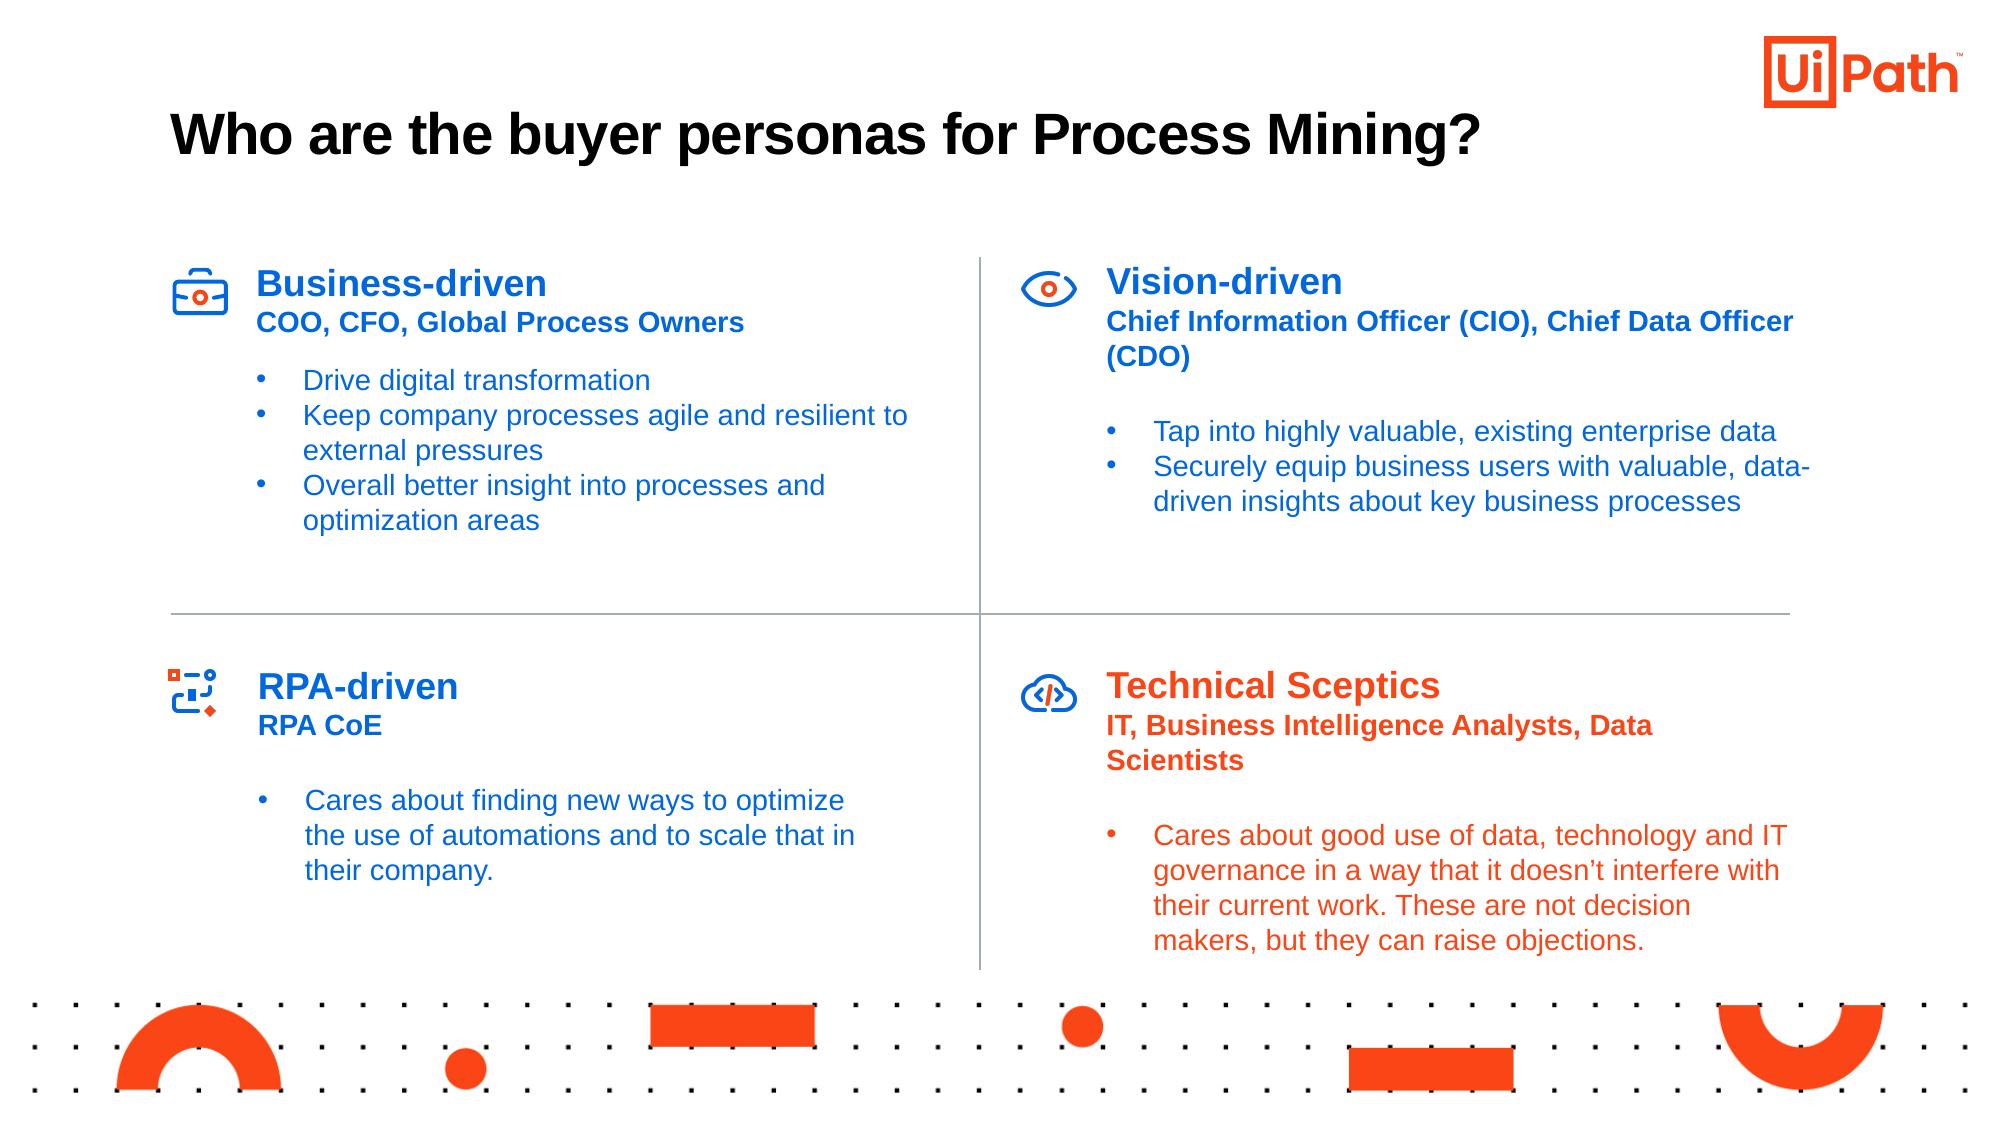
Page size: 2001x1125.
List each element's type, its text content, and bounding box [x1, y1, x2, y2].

picture [160, 661, 225, 726]
picture [1017, 661, 1081, 726]
text_box Business-driven COO, CFO, Global Process Owners Drive digital transformation Keep company processes agile and resilient to external pressures Overall better insight into processes and optimization areas [255, 258, 955, 602]
text_box Technical Sceptics IT, Business Intelligence Analysts, Data Scientists Cares about good use of data, technology and IT governance in a way that it doesn’t interfere with their current work. These are not decision makers, but they can raise objections. [1106, 661, 1790, 953]
text_box Who are the buyer personas for Process Mining? [170, 107, 1790, 258]
picture [1764, 36, 1963, 108]
text_box Vision-driven Chief Information Officer (CIO), Chief Data Officer (CDO) Tap into highly valuable, existing enterprise data Securely equip business users with valuable, data-driven insights about key business processes [1106, 257, 1816, 563]
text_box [172, 267, 228, 316]
text_box RPA-driven RPA CoE Cares about finding new ways to optimize the use of automations and to scale that in their company. [257, 661, 866, 1071]
picture [1017, 257, 1081, 321]
picture [0, 977, 2000, 1125]
